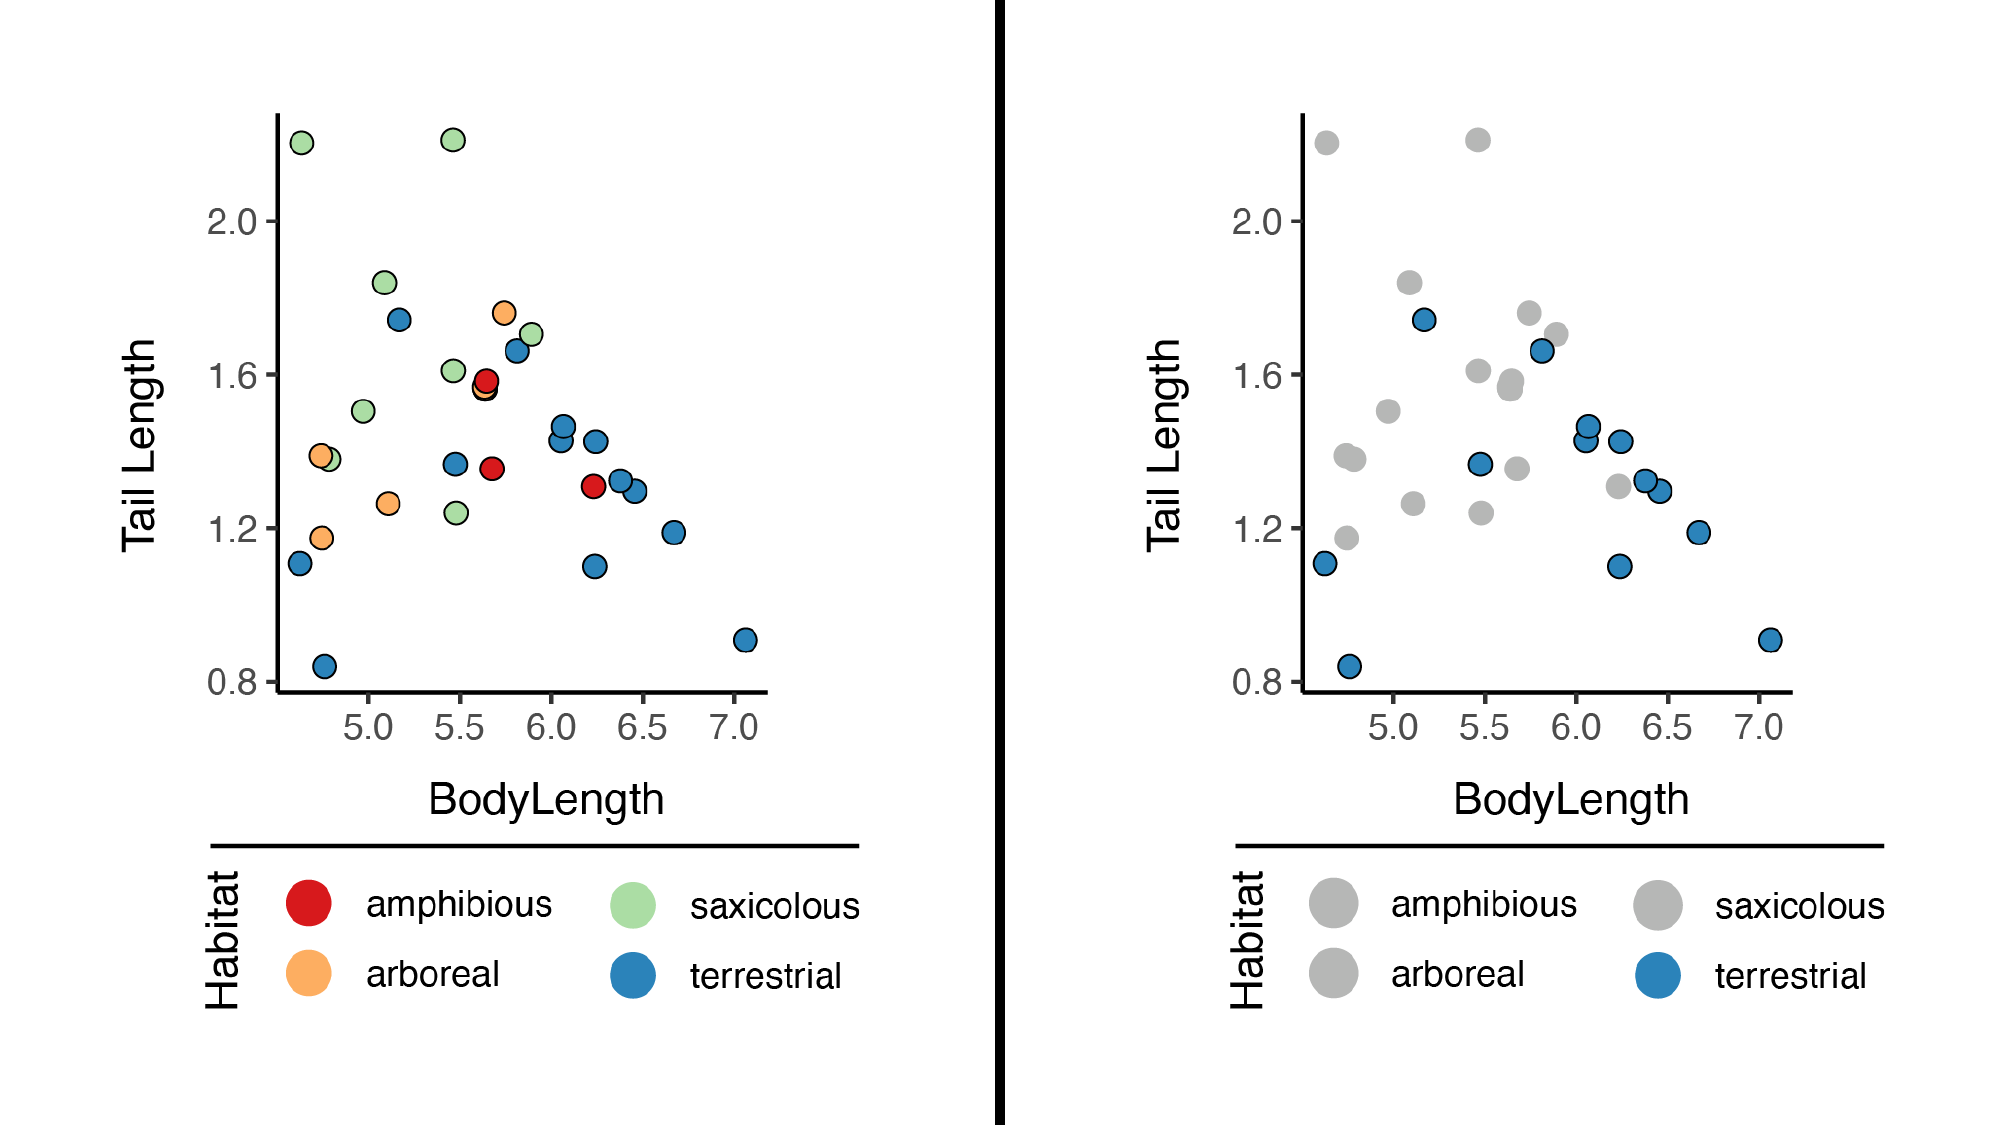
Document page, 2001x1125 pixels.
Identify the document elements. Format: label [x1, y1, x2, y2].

picture [1140, 113, 1885, 1012]
picture [114, 113, 860, 1012]
